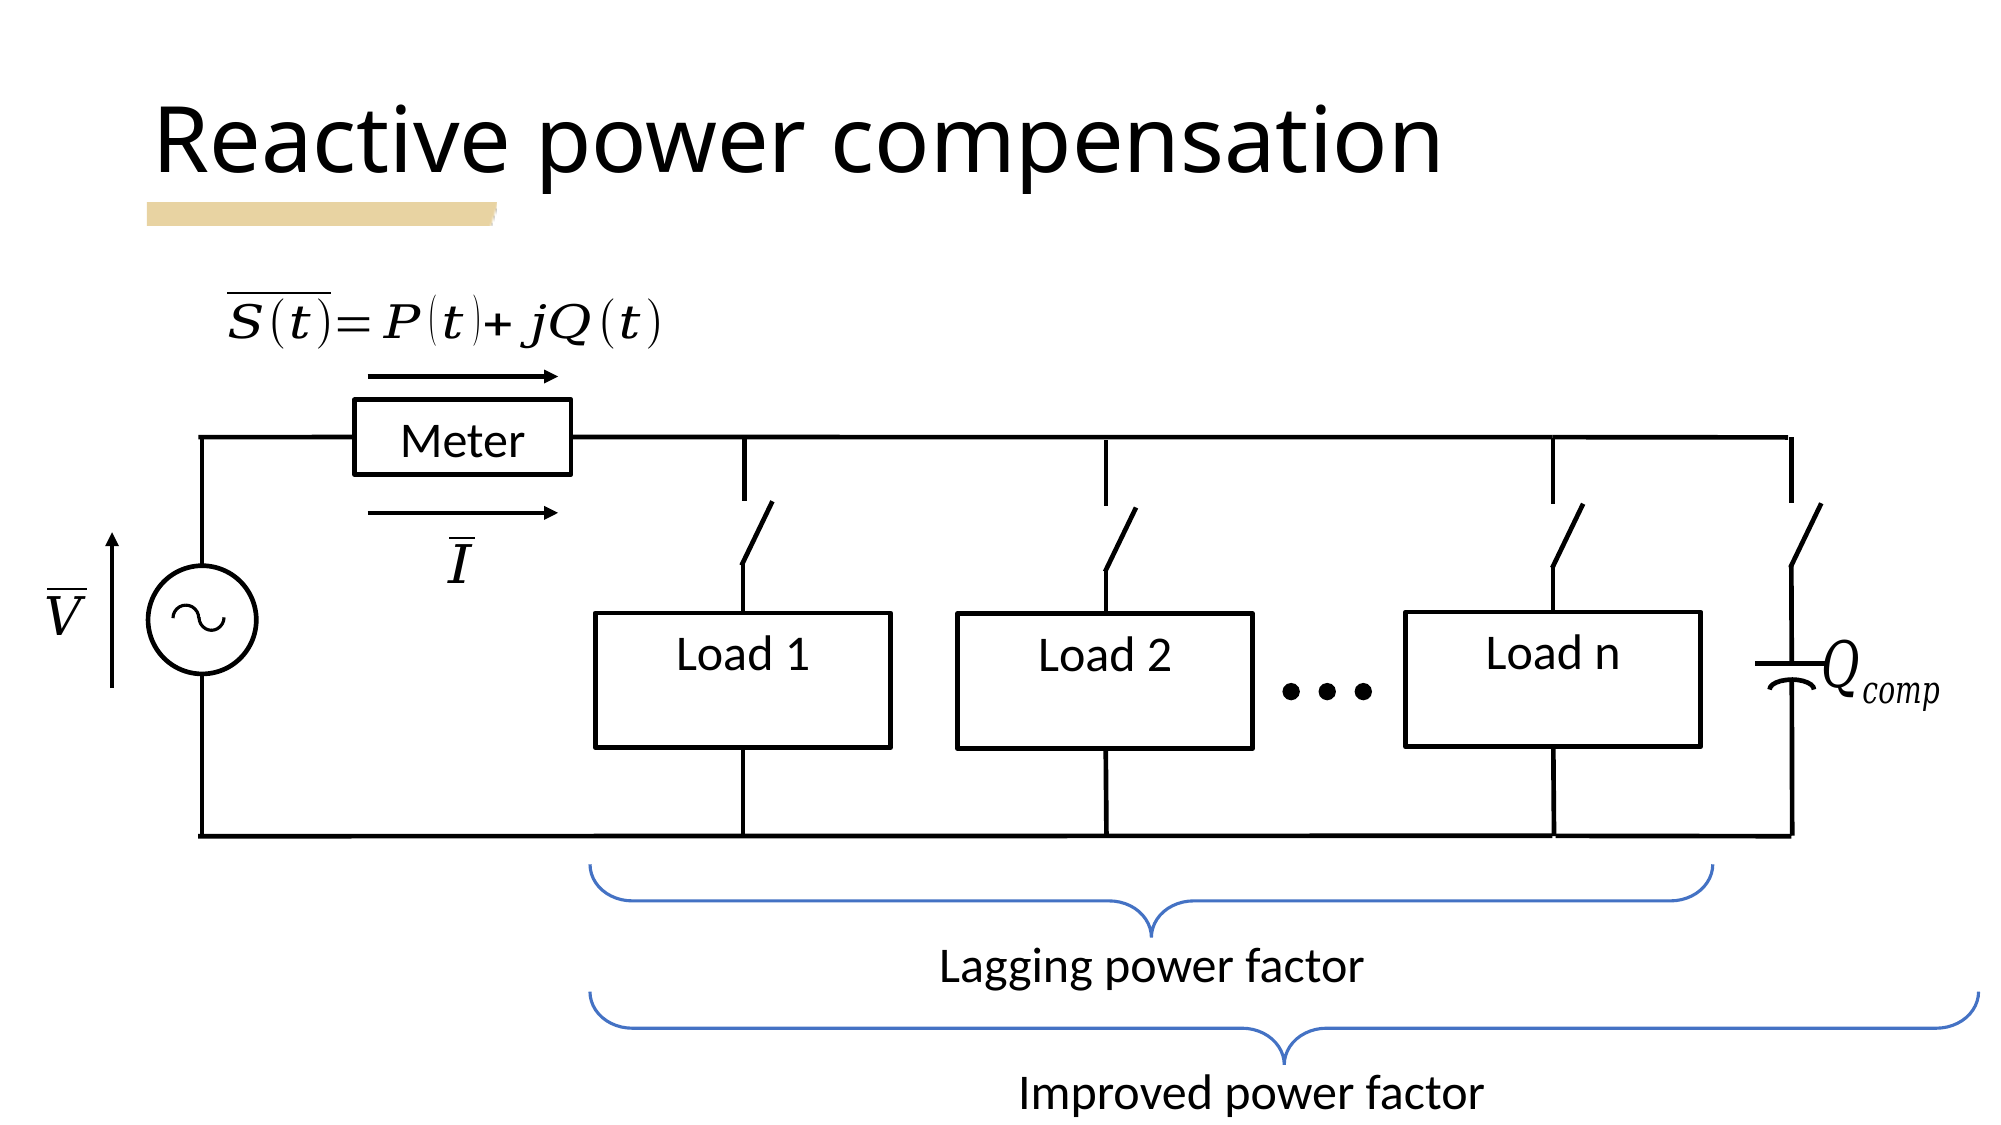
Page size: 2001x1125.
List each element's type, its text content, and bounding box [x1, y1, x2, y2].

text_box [589, 864, 1713, 991]
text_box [1552, 437, 1940, 837]
title Reactive power compensation [137, 59, 1863, 226]
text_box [44, 289, 1701, 837]
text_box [589, 991, 1979, 1125]
